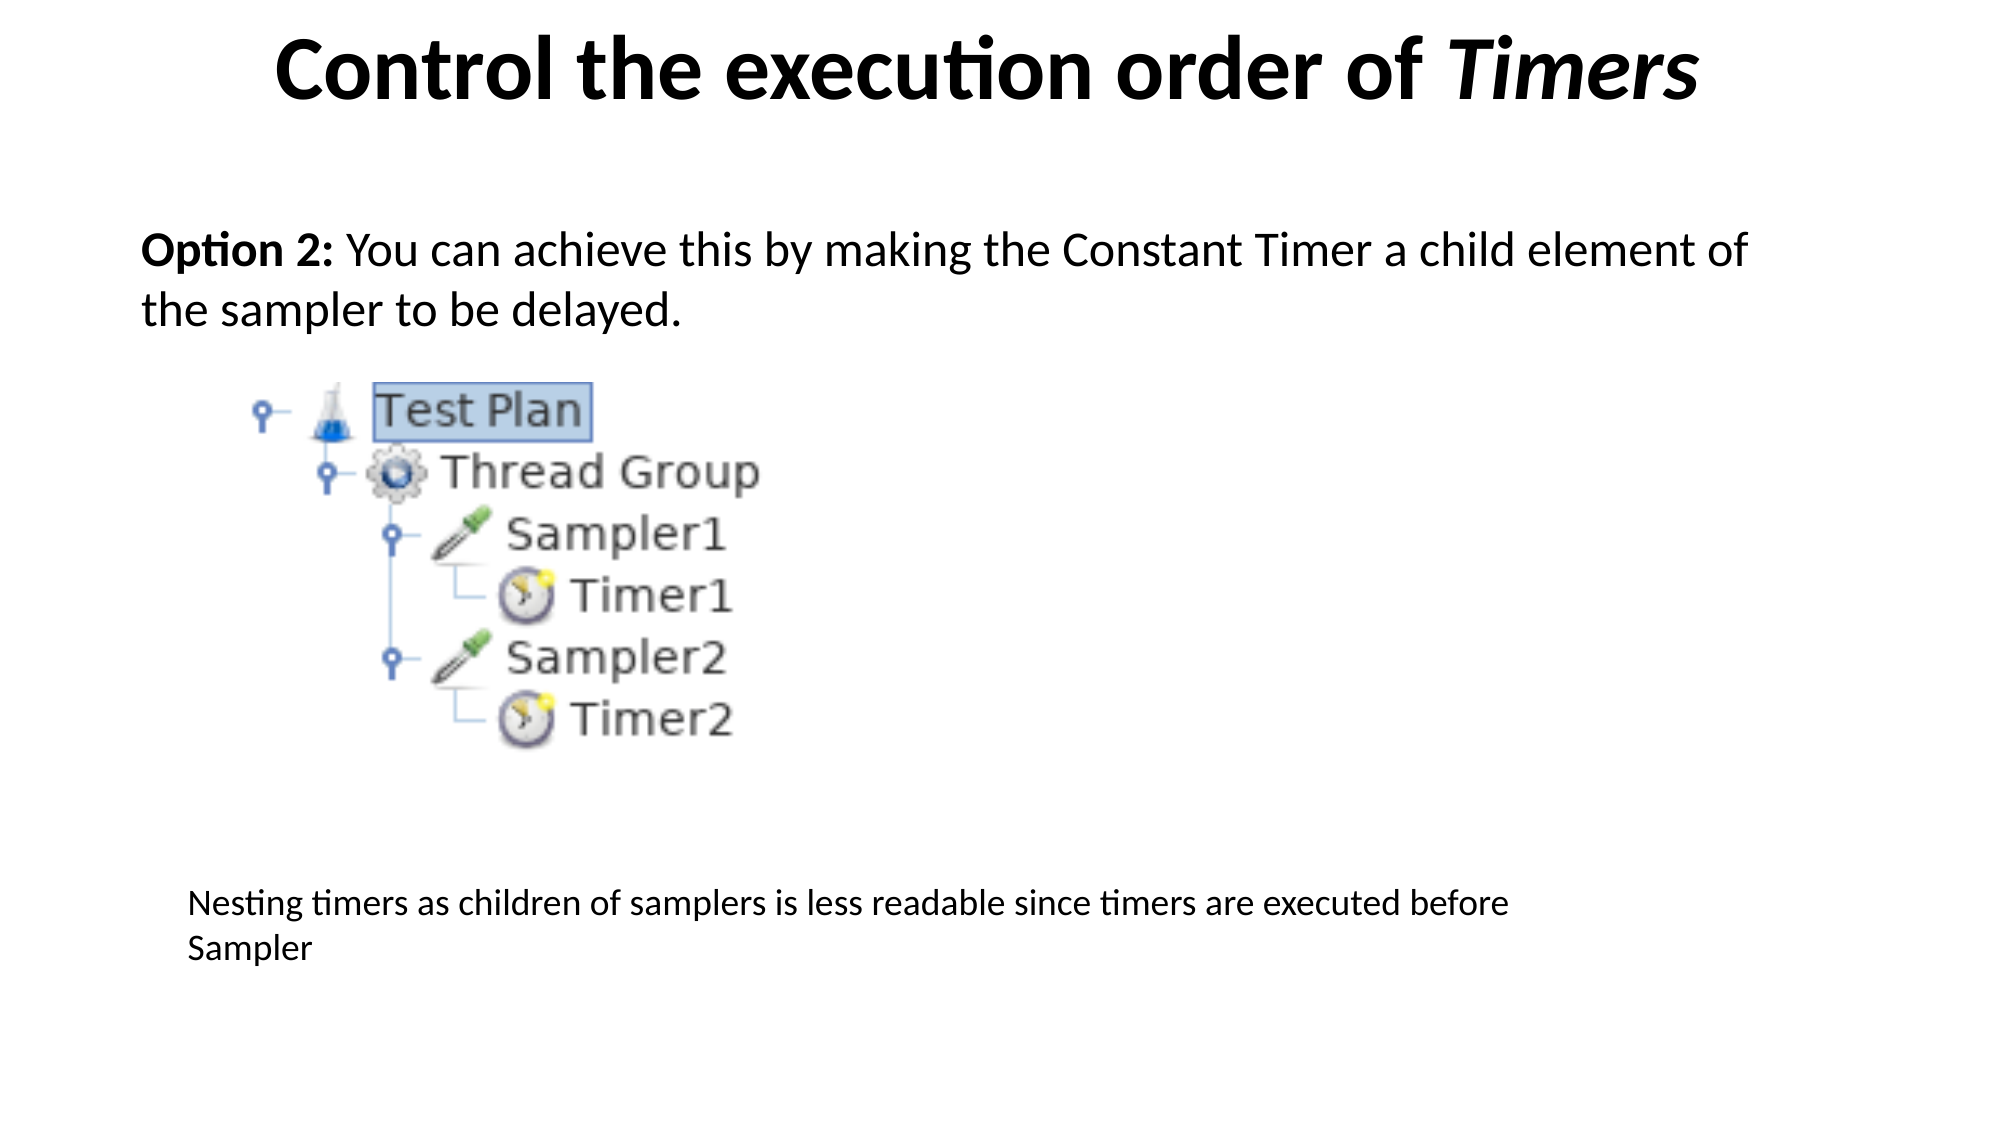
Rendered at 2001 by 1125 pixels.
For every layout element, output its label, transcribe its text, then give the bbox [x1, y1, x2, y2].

text_box Nesting timers as children of samplers is less readable since timers are executed before Sampler [172, 870, 1572, 976]
text_box Option 2: You can achieve this by making the Constant Timer a child element of the sampler to be delayed. [126, 209, 1827, 345]
text_box Control the execution order of Timers [87, 0, 1888, 188]
picture [243, 382, 942, 782]
